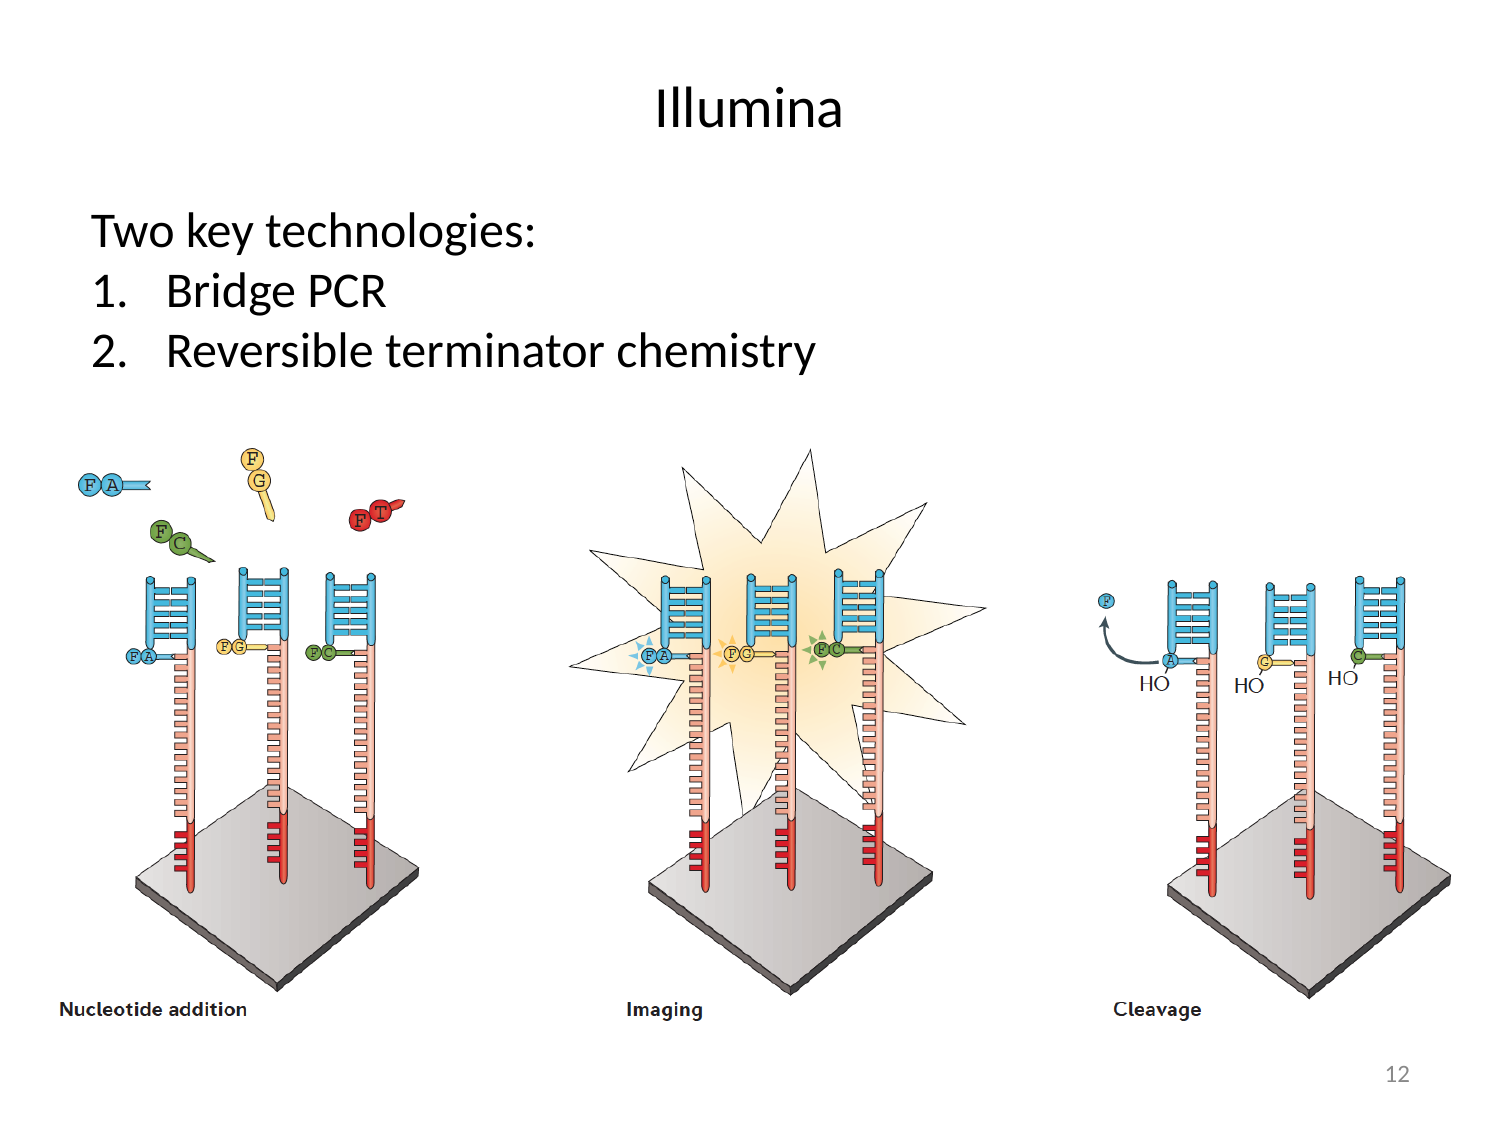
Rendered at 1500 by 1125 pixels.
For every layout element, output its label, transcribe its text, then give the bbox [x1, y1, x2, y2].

text_box Two key technologies: Bridge PCR Reversible terminator chemistry [76, 189, 855, 385]
title Illumina [75, 45, 1425, 164]
picture [45, 442, 1459, 1022]
slide_number 12 [1074, 1042, 1425, 1103]
